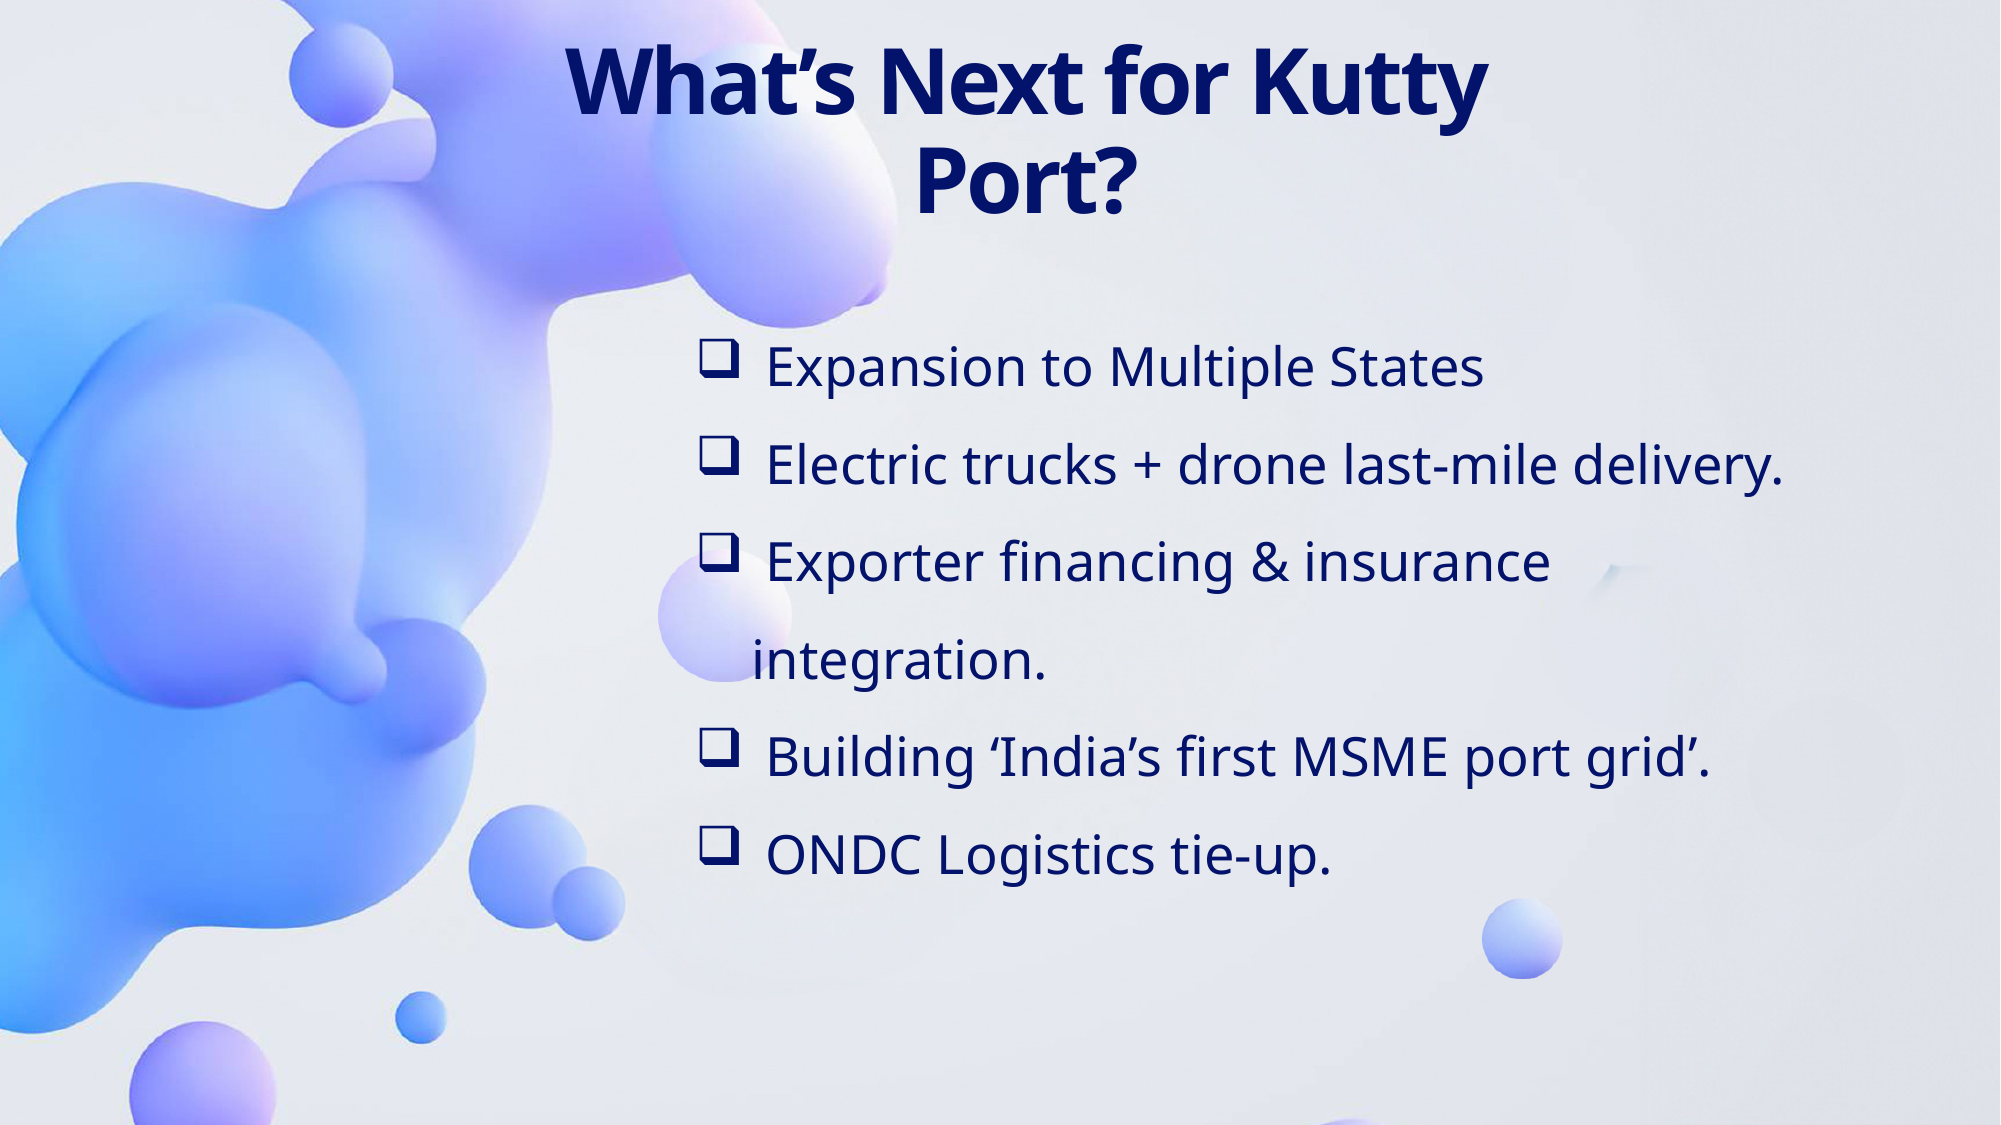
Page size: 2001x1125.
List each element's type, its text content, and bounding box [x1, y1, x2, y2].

text_box Expansion to Multiple States Electric trucks + drone last-mile delivery. Exporter financing & insurance integration. Building ‘India’s first MSME port grid’. ONDC Logistics tie-up. [680, 292, 1802, 1088]
picture [0, 0, 2001, 1125]
title What’s Next for Kutty Port? [493, 78, 1558, 190]
